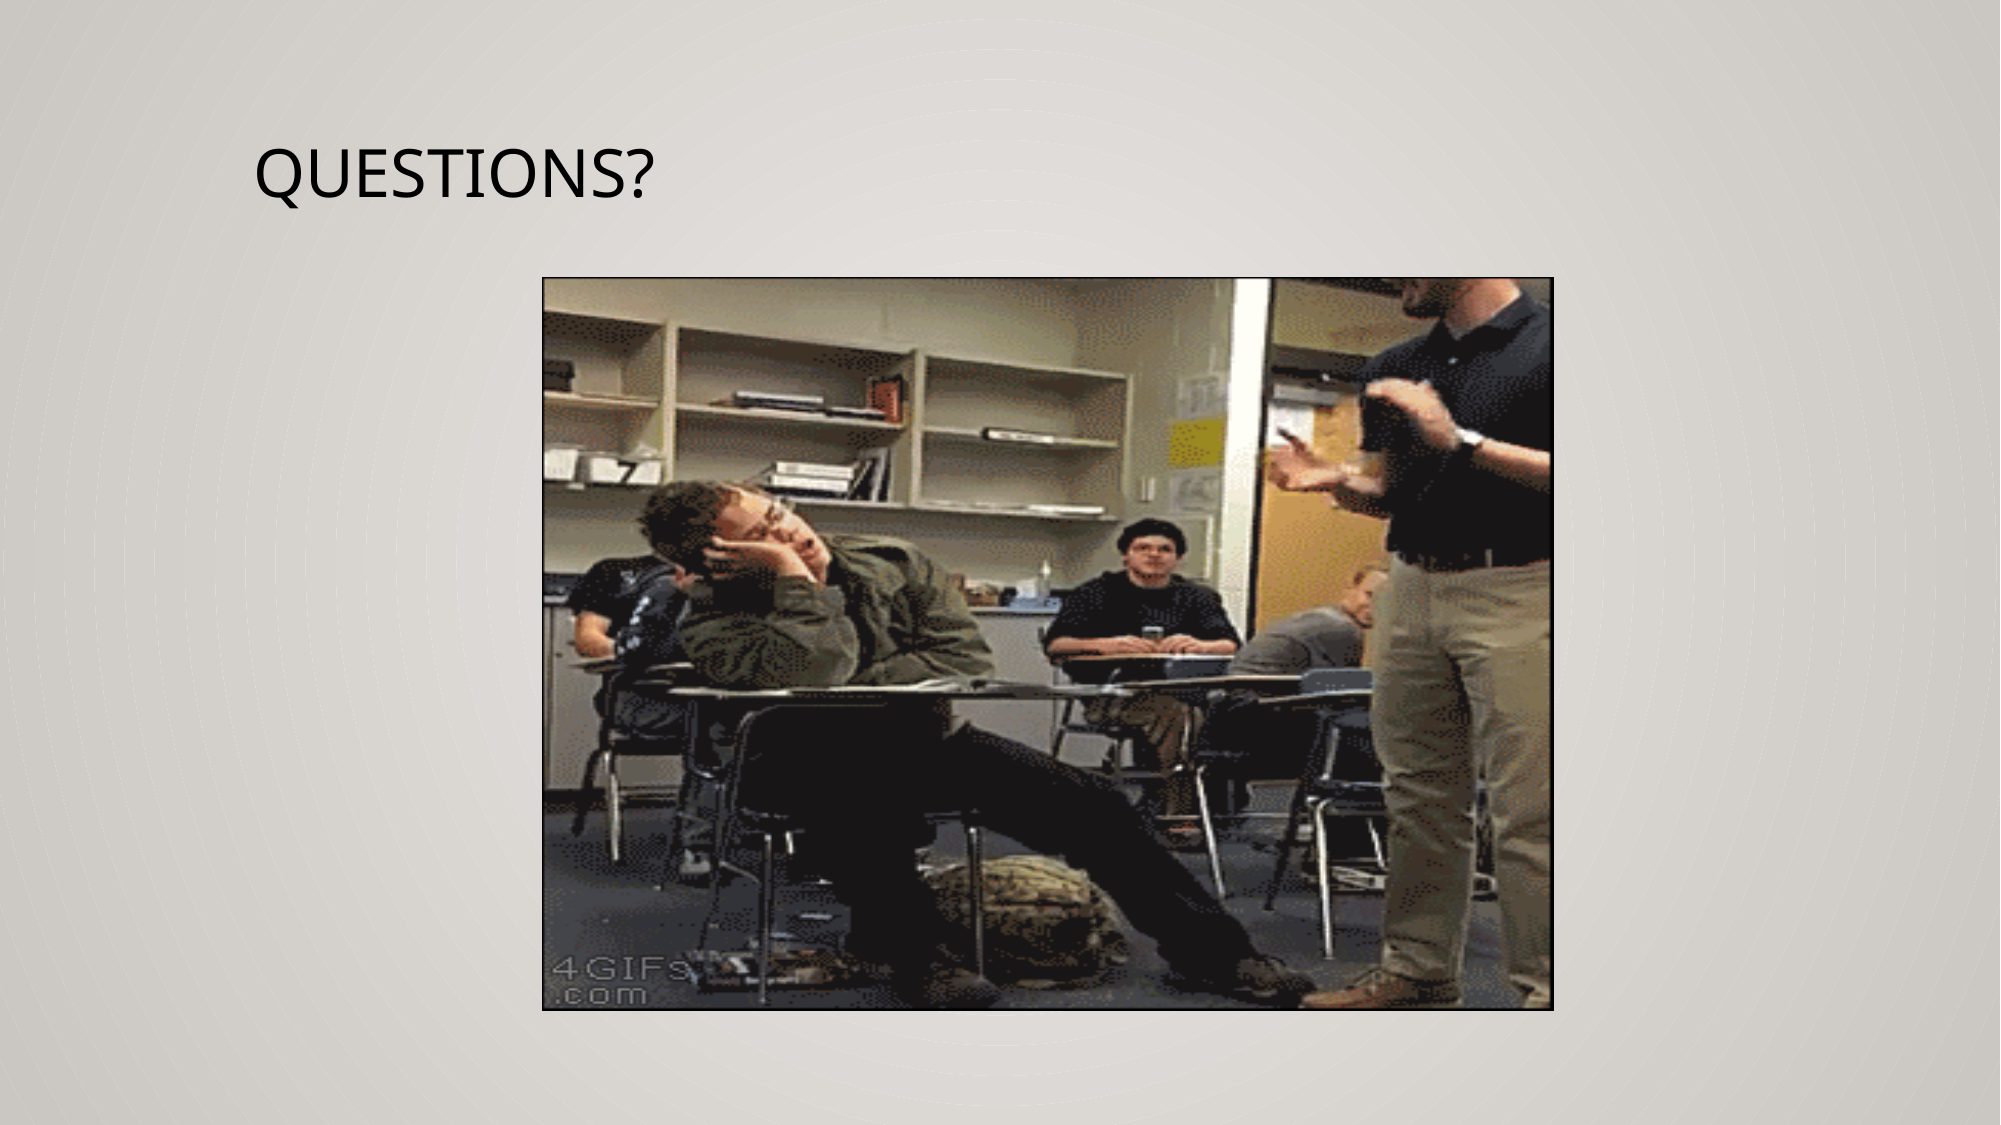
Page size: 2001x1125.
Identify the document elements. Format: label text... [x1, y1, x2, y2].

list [542, 277, 1555, 1012]
title Questions? [238, 131, 1814, 305]
